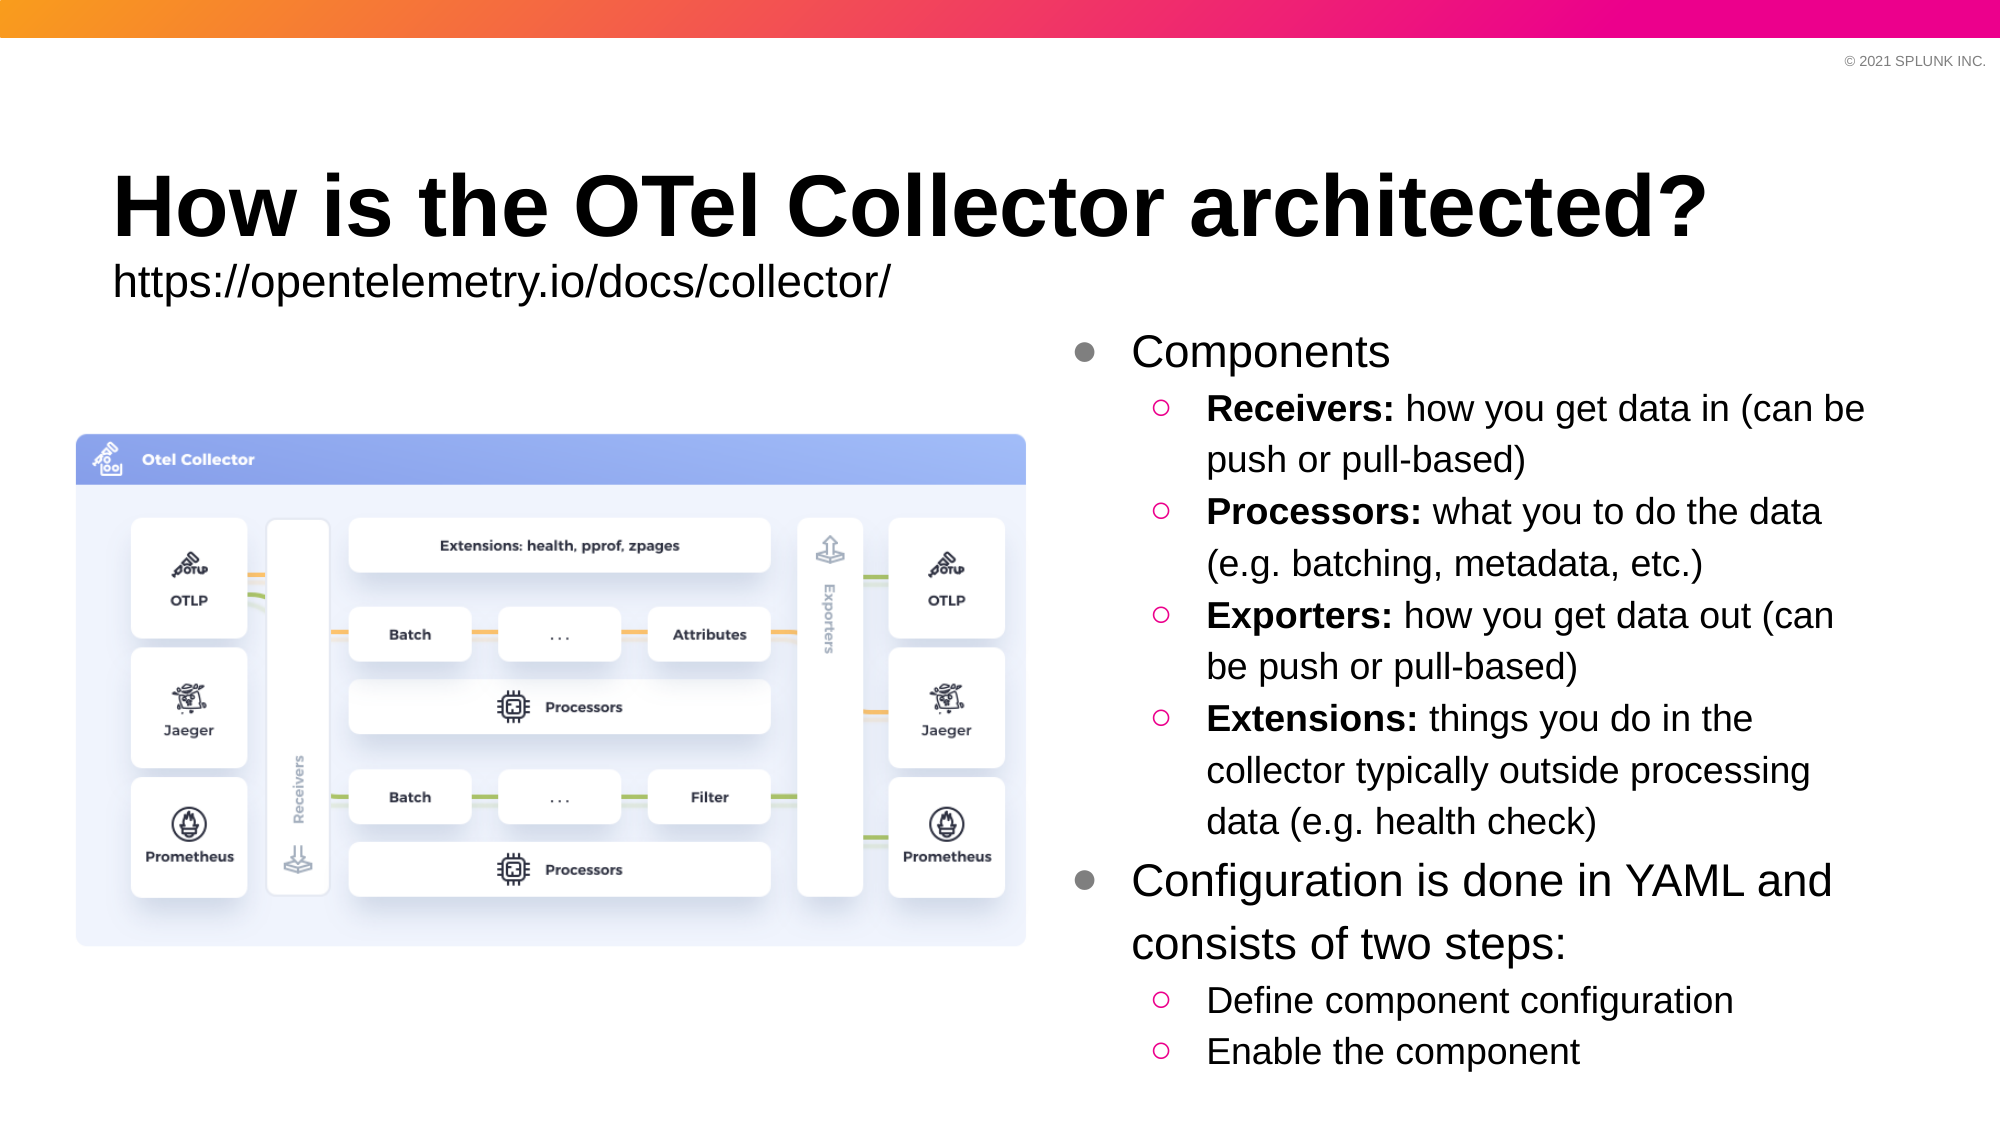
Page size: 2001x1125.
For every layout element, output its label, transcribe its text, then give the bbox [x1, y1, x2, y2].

picture [10, 417, 1092, 984]
title How is the OTel Collector architected? [112, 85, 1887, 255]
list Components Receivers: how you get data in (can be push or pull-based) Processors: what you to do the data (e.g. batching, metadata, etc.) Exporters: how you get data out (can be push or pull-based) Extensions: things you do in the collector typically outside processing data (e.g. health check) Configuration is done in YAML and consists of two steps: Define component configuration Enable the component [1056, 313, 1887, 938]
text_box [1560, 1016, 1980, 1109]
list https://opentelemetry.io/docs/collector/ [112, 261, 1888, 308]
